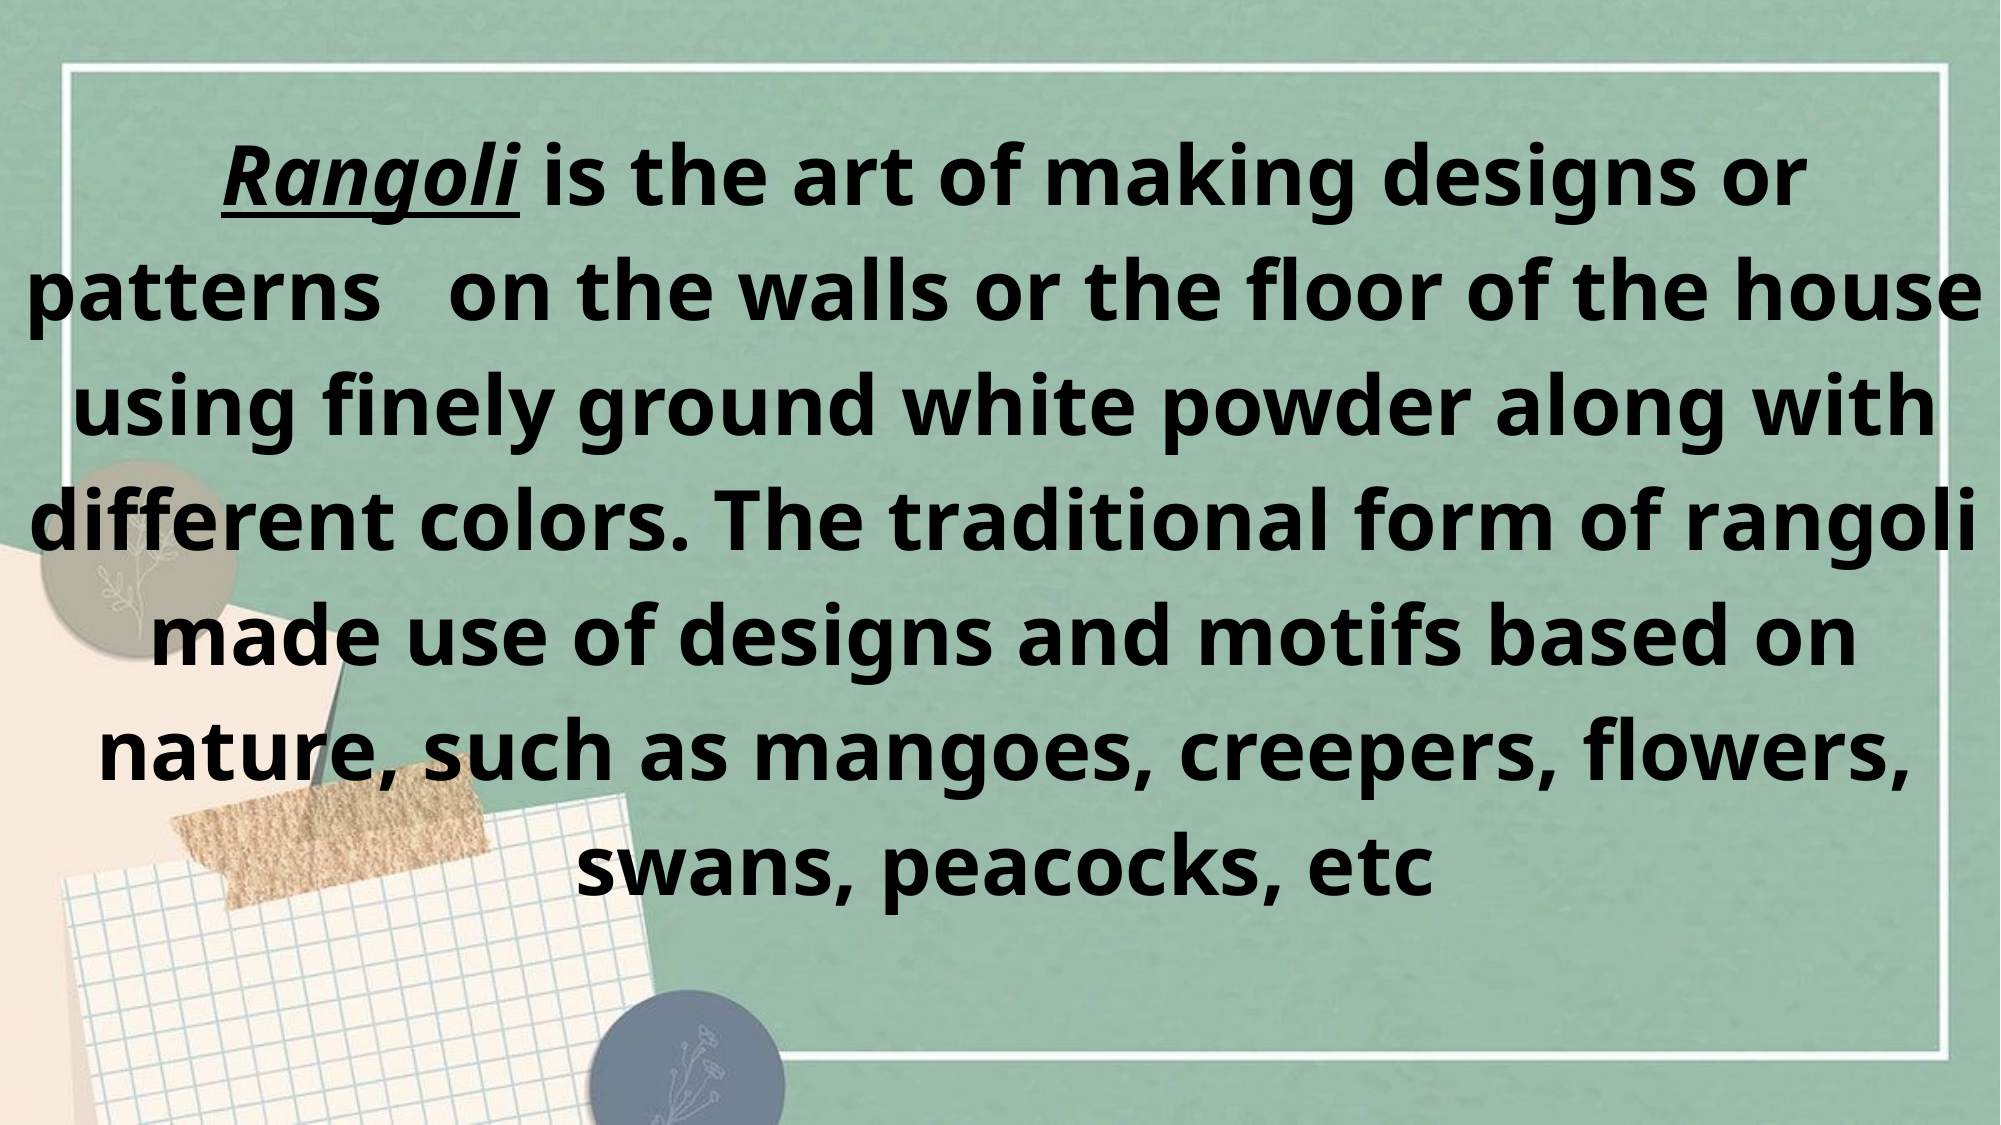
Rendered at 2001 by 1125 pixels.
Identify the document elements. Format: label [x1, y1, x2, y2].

list [0, 0, 2000, 1125]
